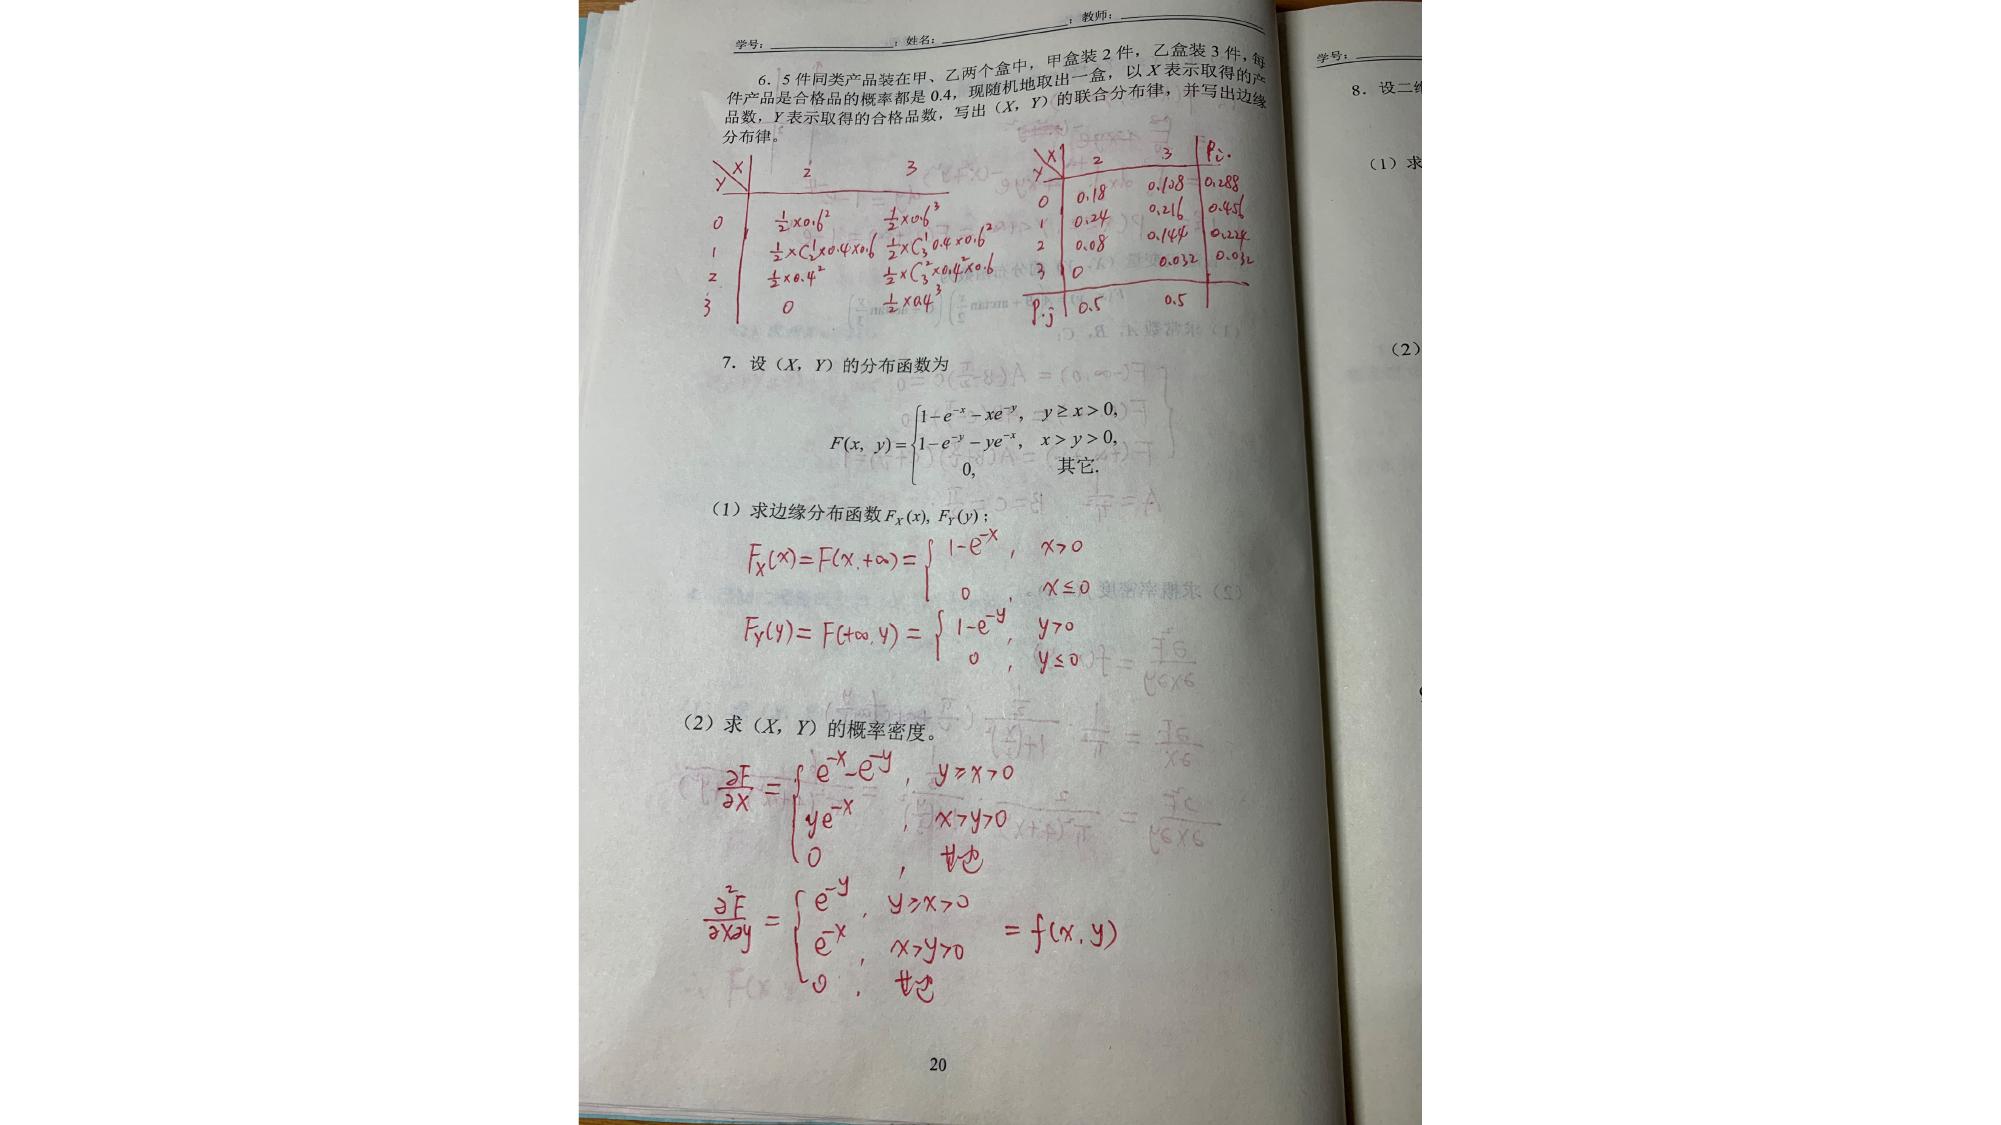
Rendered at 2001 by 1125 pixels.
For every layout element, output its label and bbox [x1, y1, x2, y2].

picture [437, 1, 1563, 1124]
